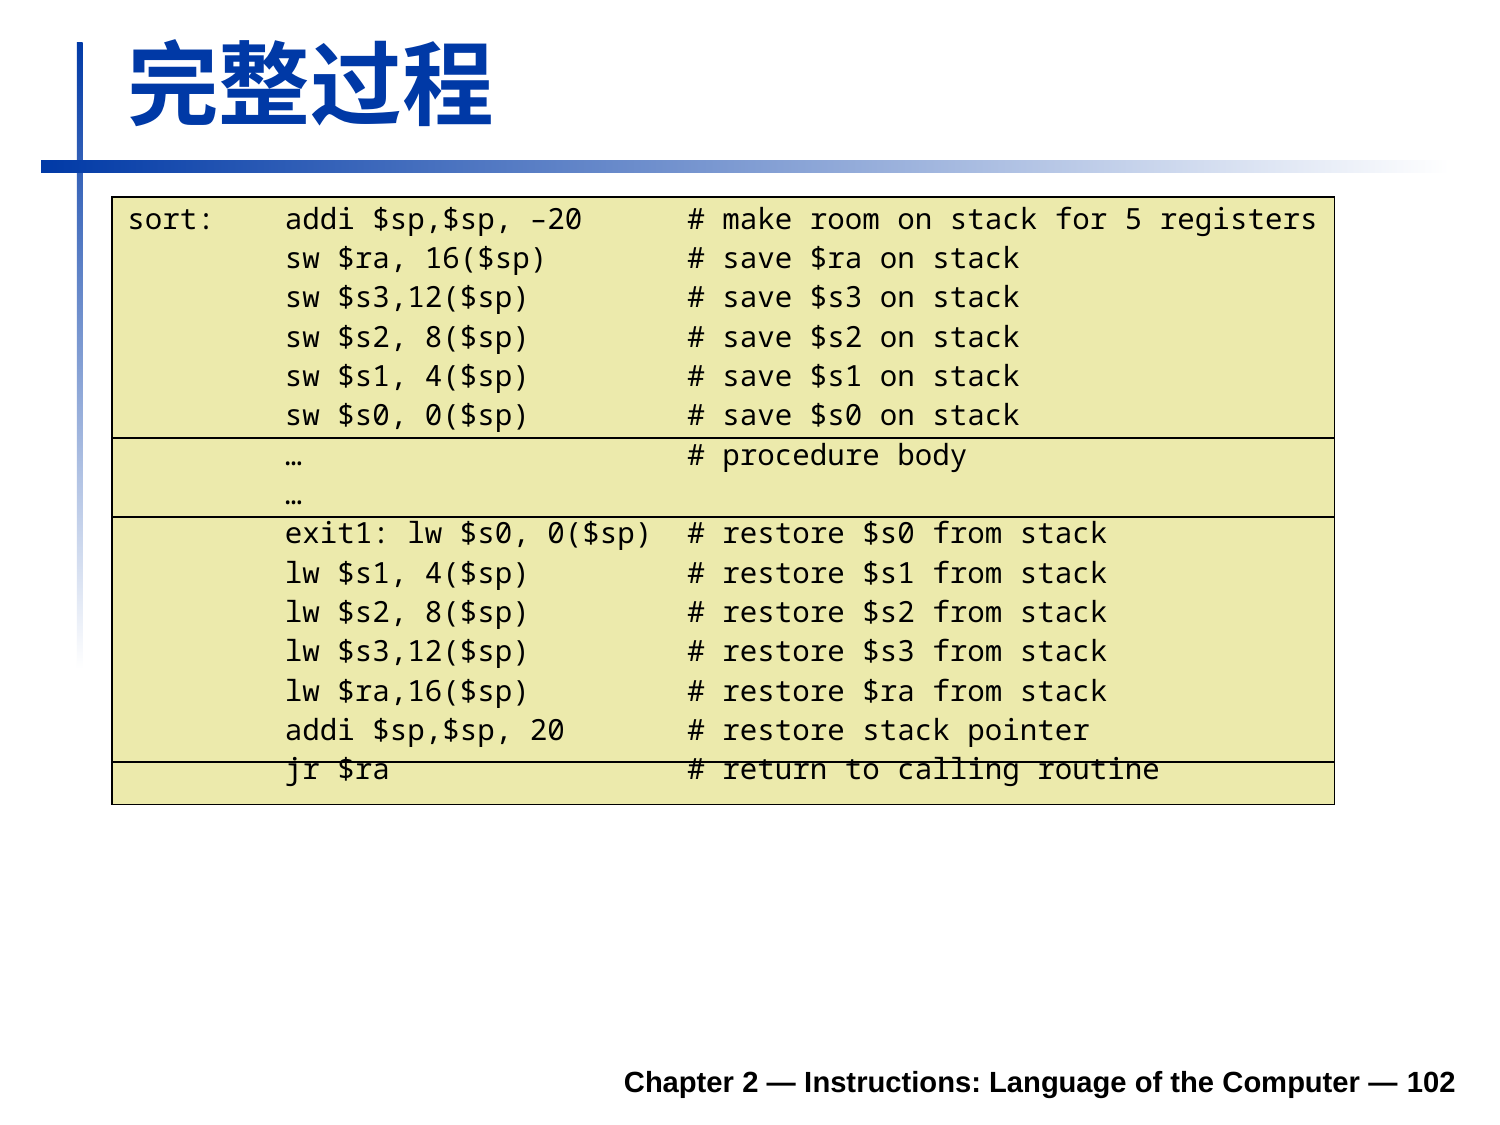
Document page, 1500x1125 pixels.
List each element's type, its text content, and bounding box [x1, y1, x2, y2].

footer Chapter 2 — Instructions: Language of the Computer — 102 [277, 1046, 1471, 1106]
title 完整过程 [111, 0, 1468, 145]
list sort: addi $sp,$sp, –20 # make room on stack for 5 registers sw $ra, 16($sp) # save $ra on stack sw $s3,12($sp) # save $s3 on stack sw $s2, 8($sp) # save $s2 on stack sw $s1, 4($sp) # save $s1 on stack sw $s0, 0($sp) # save $s0 on stack … # procedure body … exit1: lw $s0, 0($sp) # restore $s0 from stack lw $s1, 4($sp) # restore $s1 from stack lw $s2, 8($sp) # restore $s2 from stack lw $s3,12($sp) # restore $s3 from stack lw $ra,16($sp) # restore $ra from stack addi $sp,$sp, 20 # restore stack pointer jr $ra # return to calling routine [111, 192, 1470, 1007]
